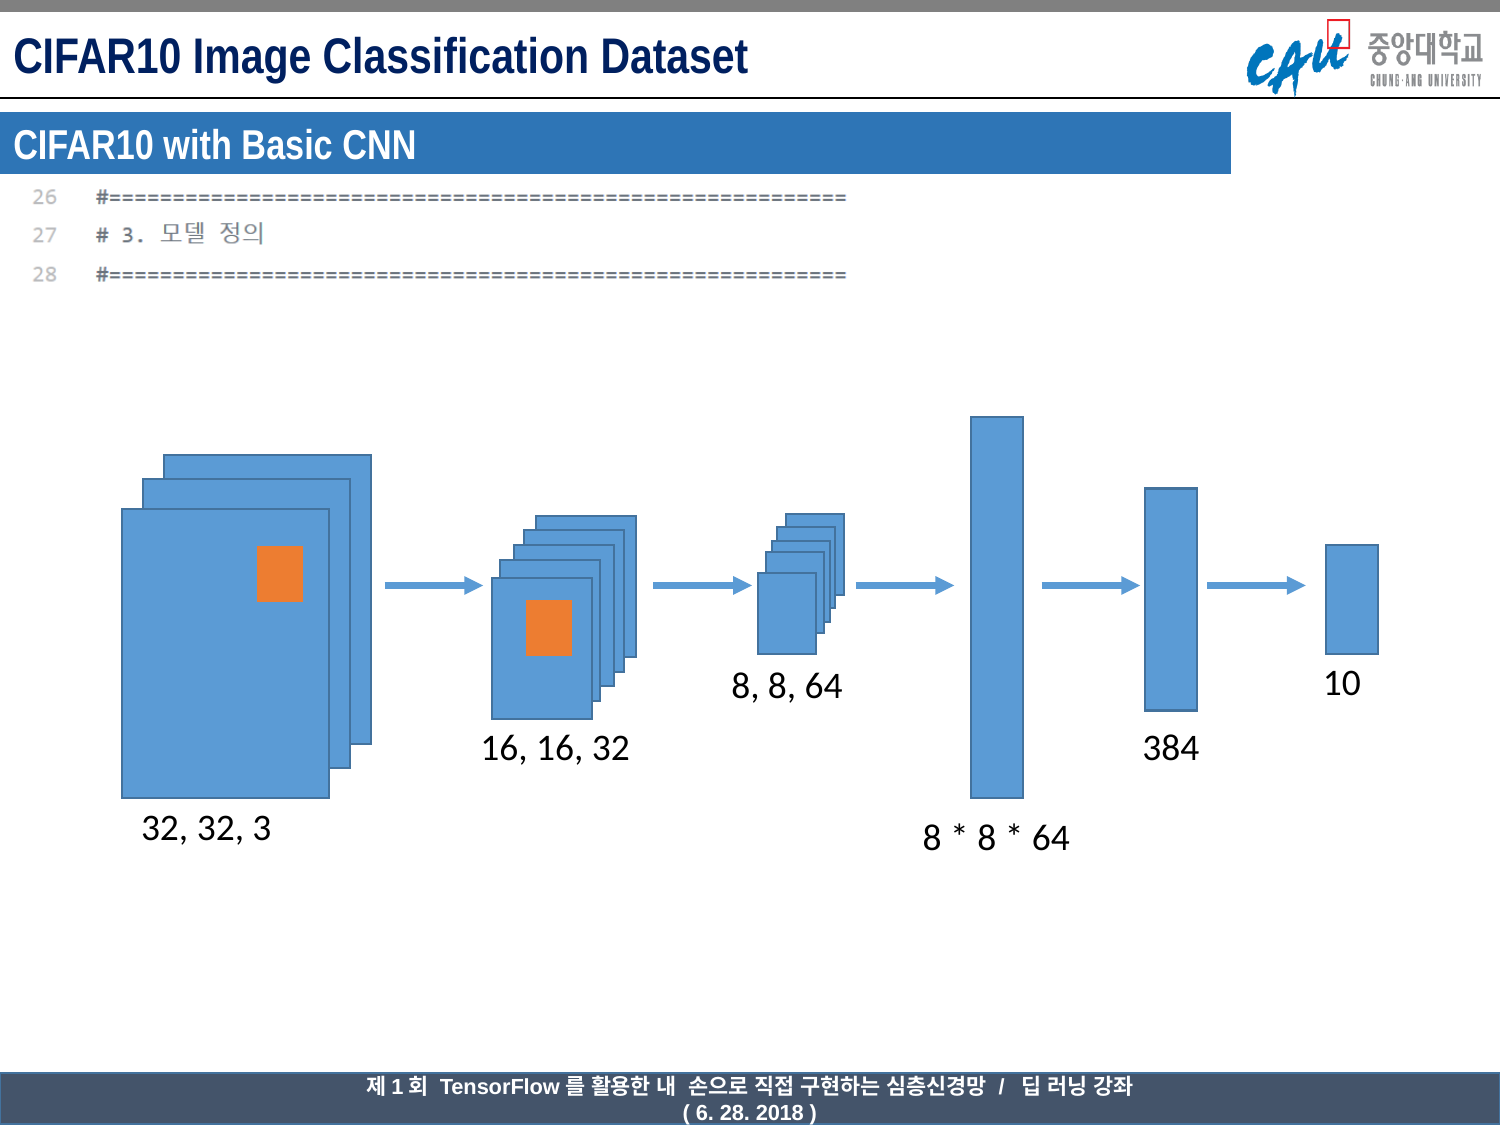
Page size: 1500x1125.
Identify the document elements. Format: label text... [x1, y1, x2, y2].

picture [1227, 5, 1500, 110]
text_box CIFAR10 Image Classification Dataset [0, 4, 1173, 103]
text_box CIFAR10 with Basic CNN [0, 112, 1231, 174]
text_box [121, 416, 1378, 897]
picture [6, 183, 1471, 294]
